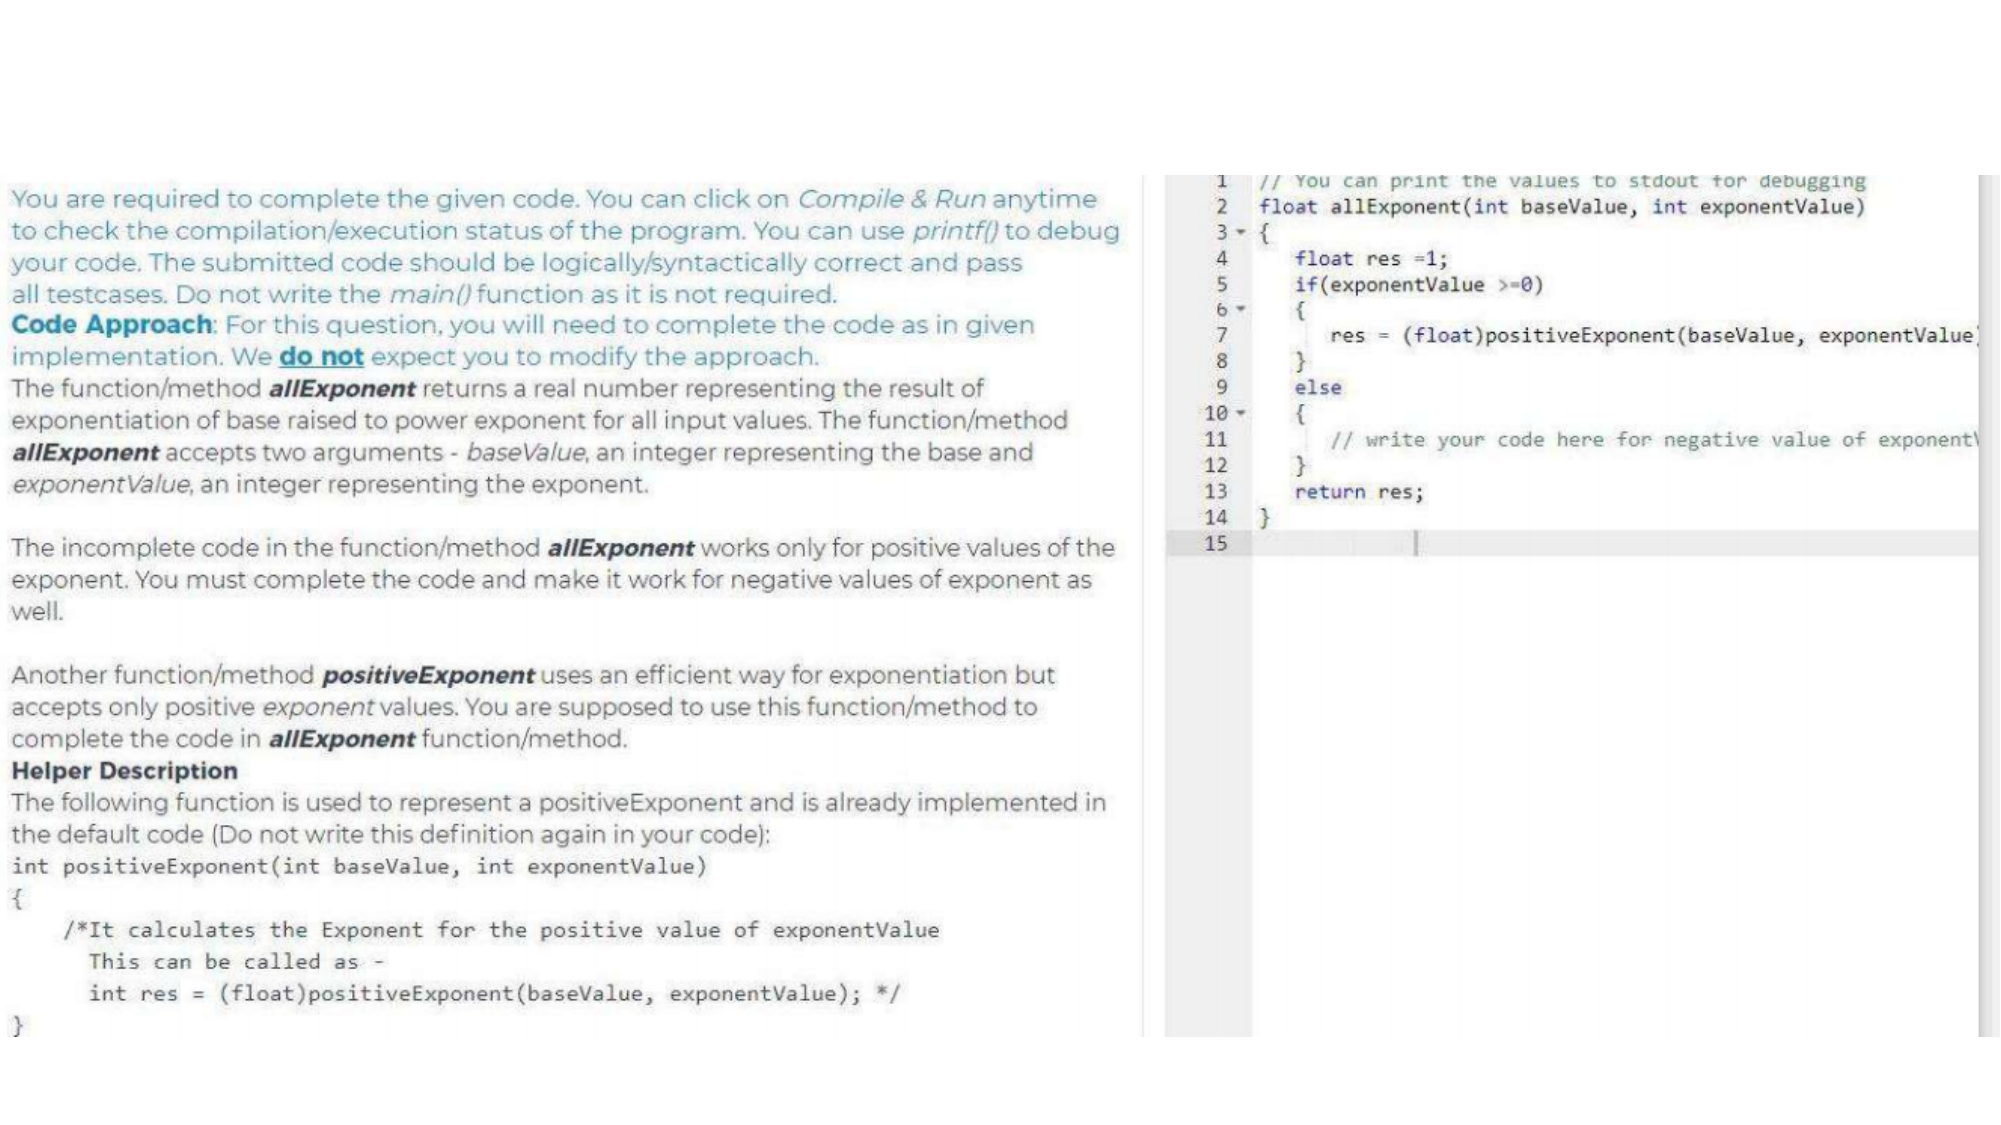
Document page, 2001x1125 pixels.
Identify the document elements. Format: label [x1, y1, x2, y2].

picture [0, 175, 2000, 1037]
